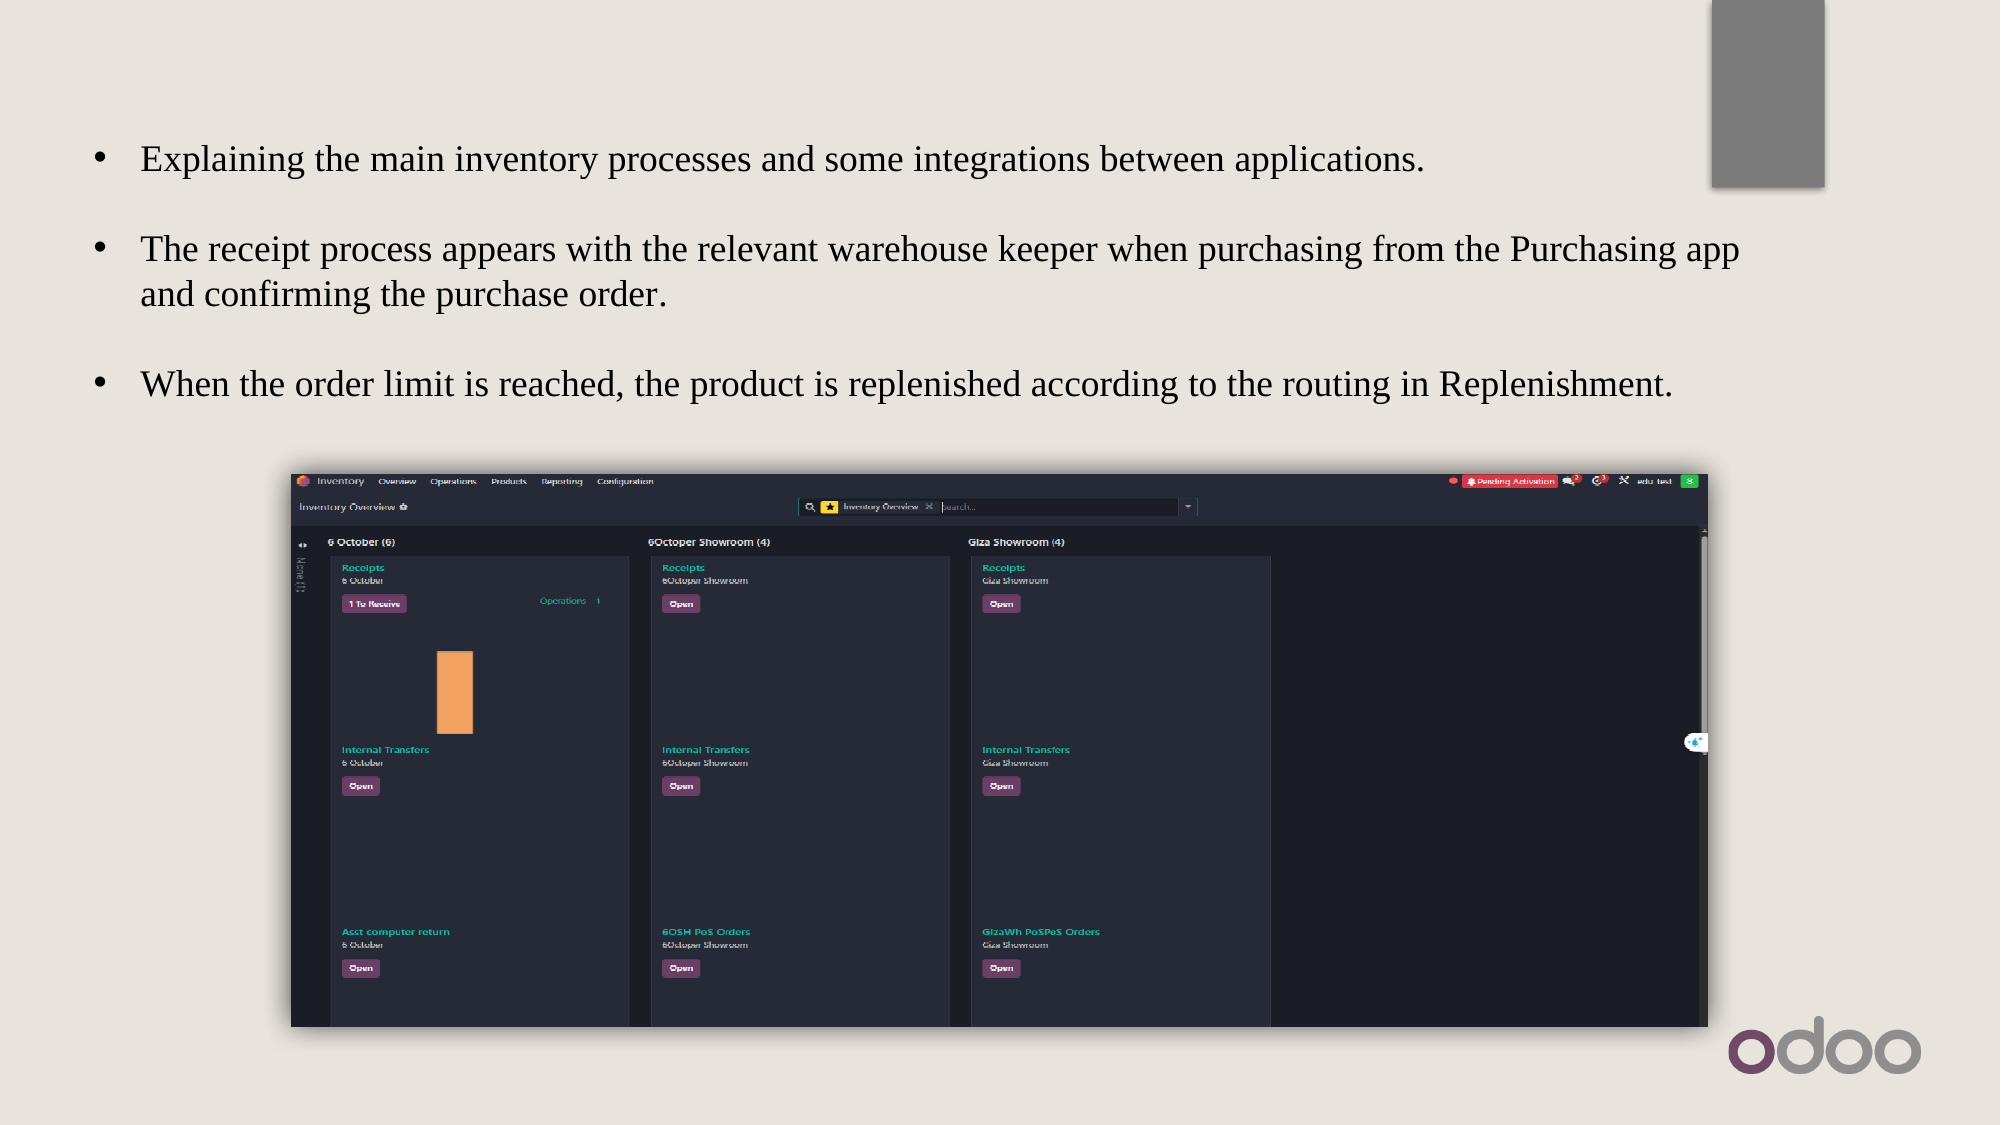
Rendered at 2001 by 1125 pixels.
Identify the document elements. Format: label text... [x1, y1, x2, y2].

picture [1728, 1016, 1921, 1074]
text_box Explaining the main inventory processes and some integrations between applications. The receipt process appears with the relevant warehouse keeper when purchasing from the Purchasing app and confirming the purchase order. When the order limit is reached, the product is replenished according to the routing in Replenishment. [78, 126, 1765, 411]
picture [291, 474, 1709, 1027]
